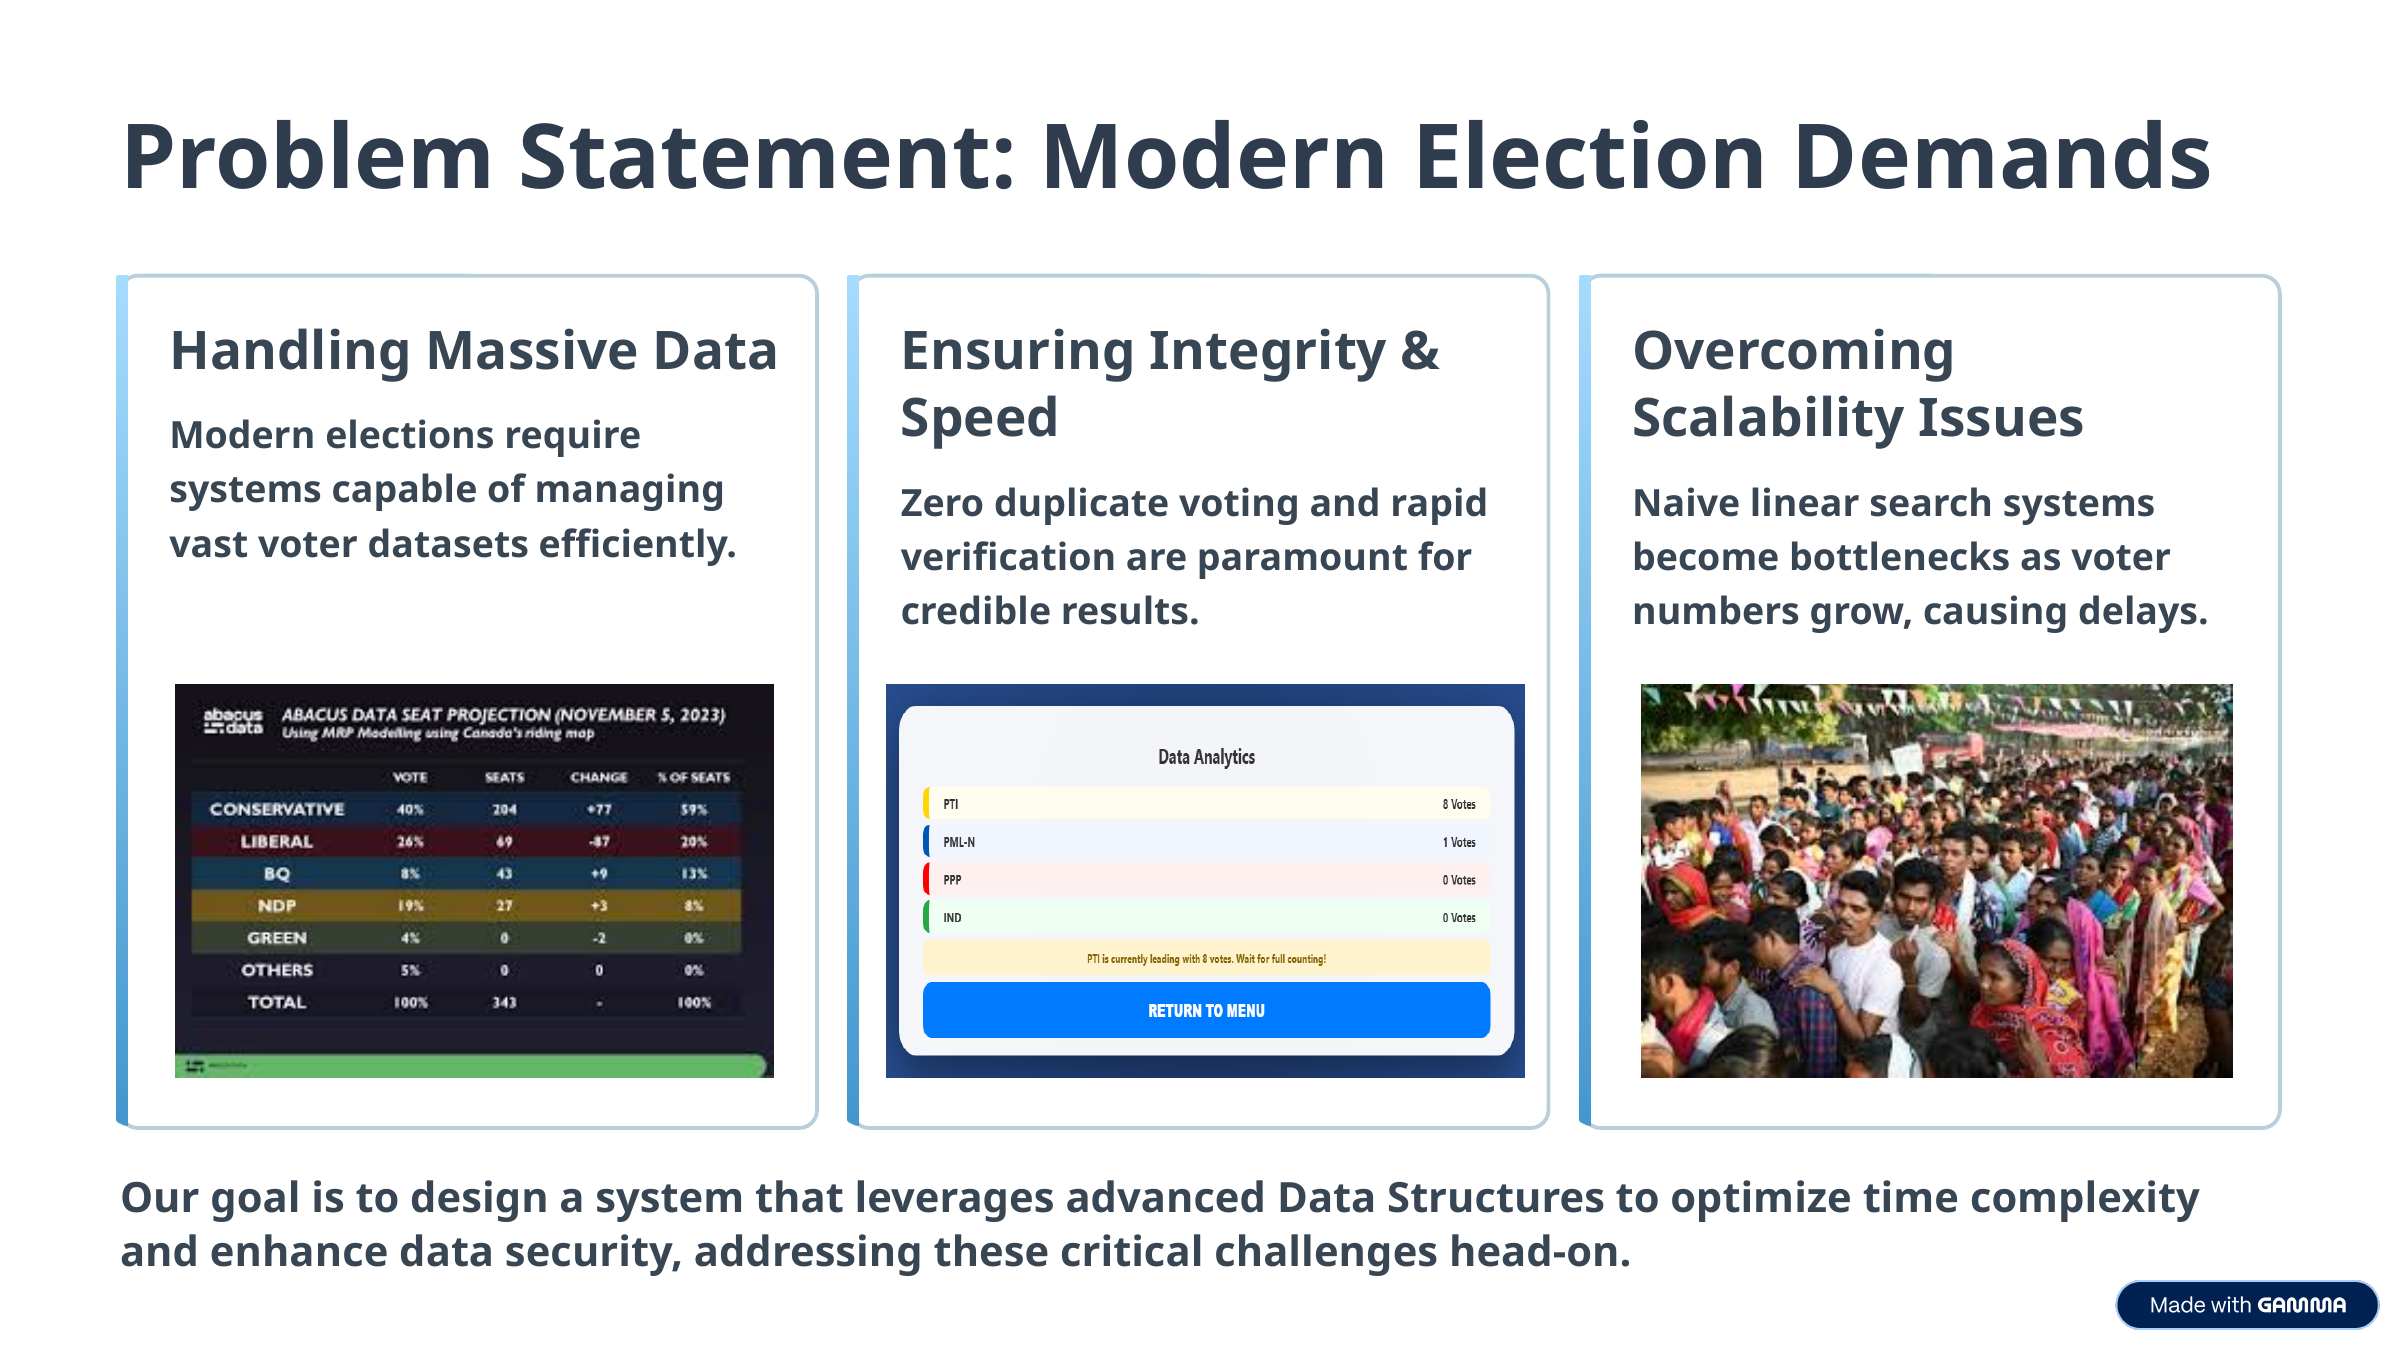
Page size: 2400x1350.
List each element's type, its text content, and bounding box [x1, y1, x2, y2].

text_box Handling Massive Data [169, 313, 711, 382]
text_box Naive linear search systems become bottlenecks as voter numbers grow, causing delays. [1632, 469, 2242, 635]
picture [847, 275, 863, 1129]
text_box Problem Statement: Modern Election Demands [120, 94, 1989, 208]
text_box [863, 275, 1549, 1129]
picture [1641, 684, 2233, 1078]
text_box Overcoming Scalability Issues [1632, 313, 2242, 450]
picture [2106, 1271, 2389, 1339]
text_box Our goal is to design a system that leverages advanced Data Structures to optimize time complexity and enhance data security, addressing these critical challenges head-on. [120, 1166, 2280, 1277]
text_box Modern elections require systems capable of managing vast voter datasets efficiently. [169, 402, 780, 567]
text_box Zero duplicate voting and rapid verification are paramount for credible results. [900, 469, 1511, 635]
picture [116, 275, 132, 1129]
text_box Ensuring Integrity & Speed [900, 313, 1511, 450]
picture [886, 684, 1525, 1078]
picture [175, 684, 774, 1078]
picture [1578, 275, 1595, 1129]
text_box [1595, 275, 2280, 1129]
text_box [132, 275, 818, 1129]
